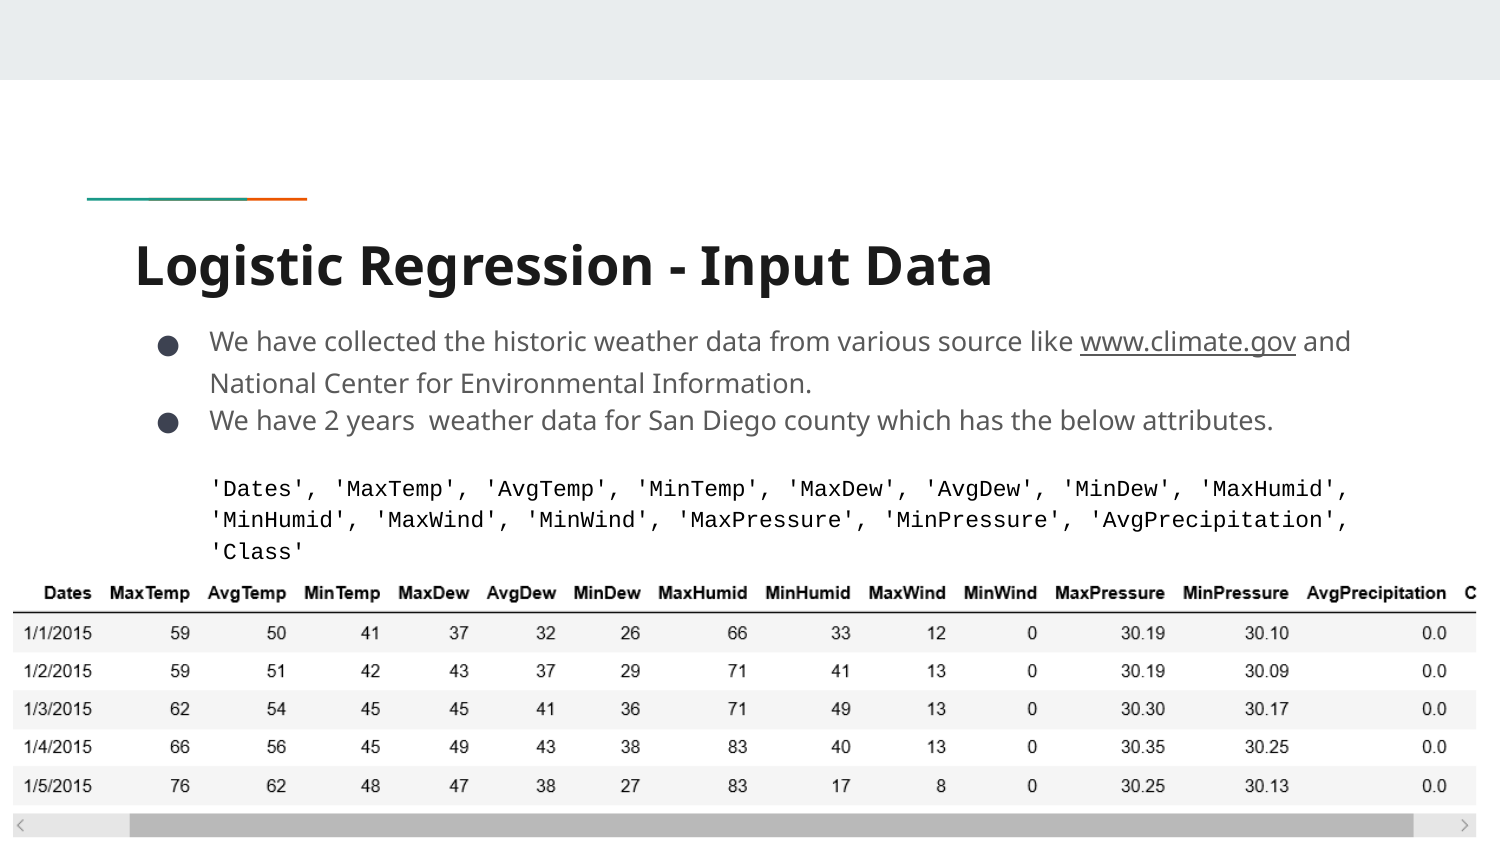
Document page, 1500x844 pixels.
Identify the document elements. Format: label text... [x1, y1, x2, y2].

picture [13, 573, 1488, 842]
list We have collected the historic weather data from various source like www.climate.gov and National Center for Environmental Information. We have 2 years weather data for San Diego county which has the below attributes. 'Dates', 'MaxTemp', 'AvgTemp', 'MinTemp', 'MaxDew', 'AvgDew', 'MinDew', 'MaxHumid', 'MinHumid', 'MaxWind', 'MinWind', 'MaxPressure', 'MinPressure', 'AvgPrecipitation', 'Class' [119, 304, 1381, 571]
title Logistic Regression - Input Data [119, 216, 1381, 304]
